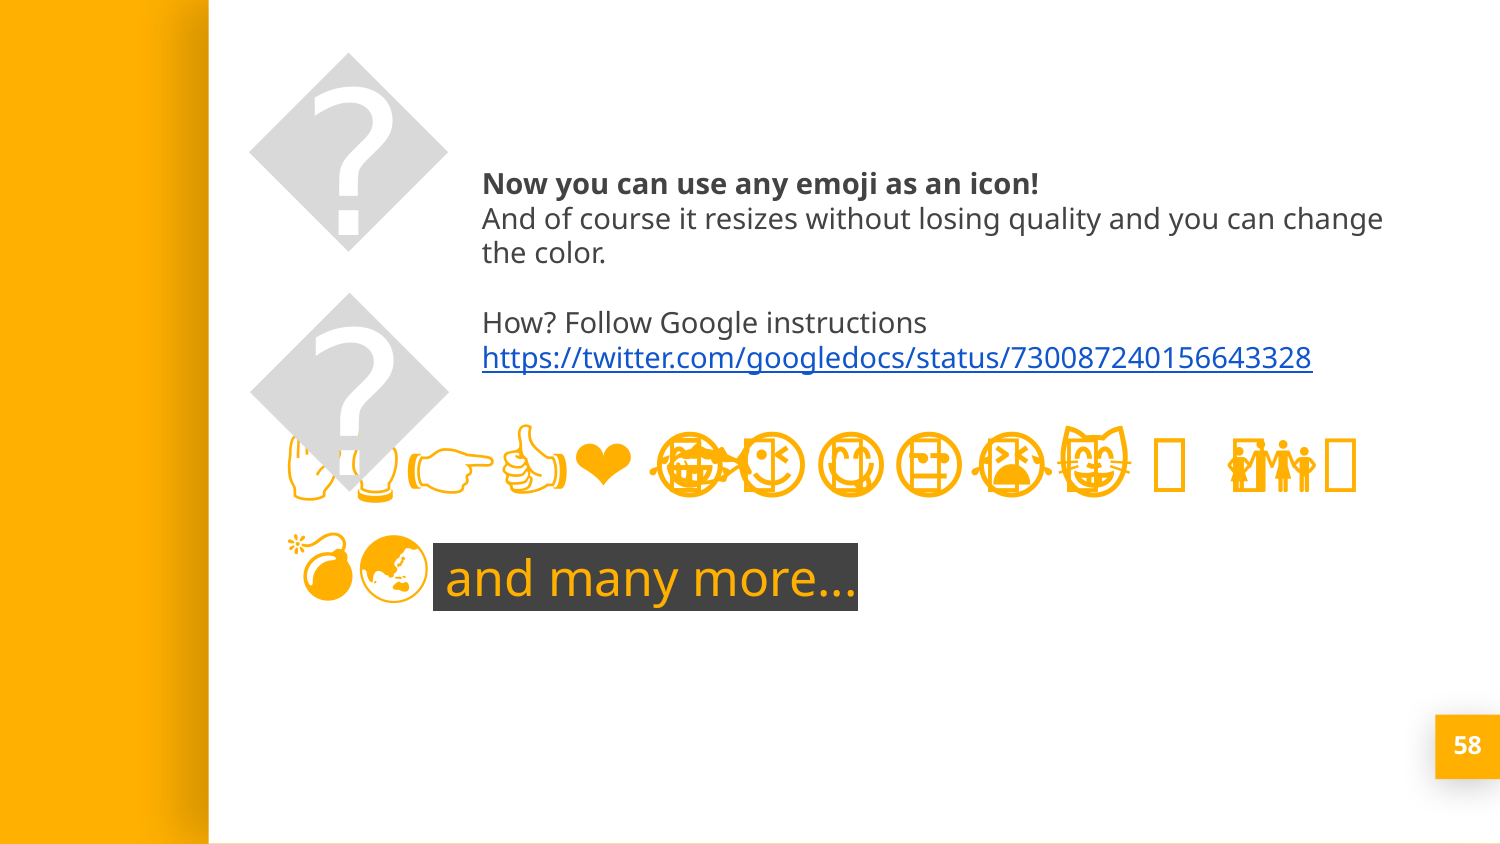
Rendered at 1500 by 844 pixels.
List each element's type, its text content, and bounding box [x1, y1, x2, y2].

text_box Now you can use any emoji as an icon! And of course it resizes without losing quality and you can change the color. How? Follow Google instructions https://twitter.com/googledocs/status/730087240156643328 [466, 149, 1438, 377]
text_box 😉 [231, 169, 468, 382]
text_box ✋👆👉👍👤👦👧👨👩👪💃🏃💑❤😂😉😋😒😭👶😸🐟🍒🍔💣📌📖🔨🎃🎈🎨🏈🏰🌏🔌🔑 and many more... [269, 389, 1436, 780]
slide_number ‹#› [1435, 714, 1500, 780]
